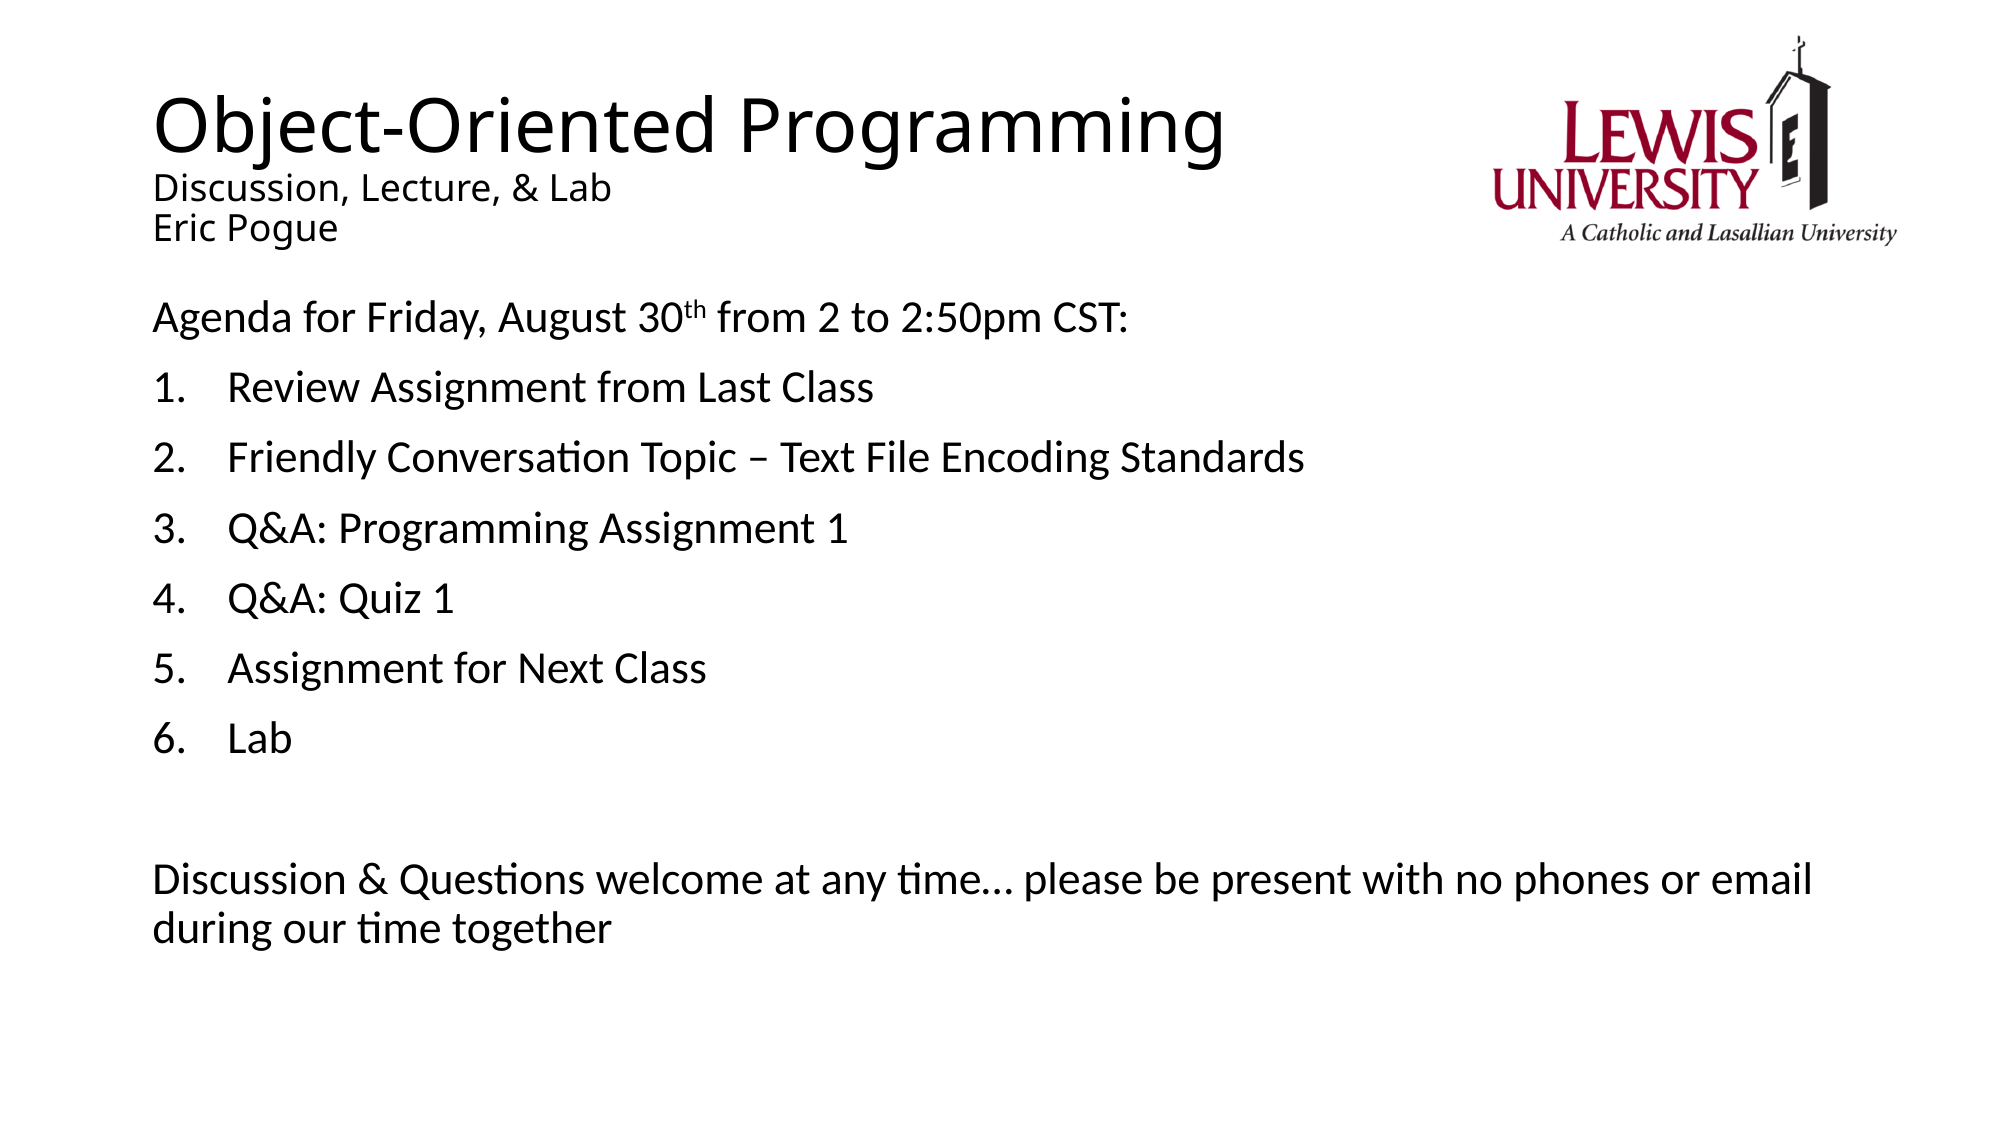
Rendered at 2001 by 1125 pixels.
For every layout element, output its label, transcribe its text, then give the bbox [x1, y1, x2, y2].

picture [1466, 25, 1903, 250]
list Agenda for Friday, August 30th from 2 to 2:50pm CST: Review Assignment from Last Class Friendly Conversation Topic – Text File Encoding Standards Q&A: Programming Assignment 1 Q&A: Quiz 1 Assignment for Next Class Lab Discussion & Questions welcome at any time… please be present with no phones or email during our time together [137, 285, 1863, 1014]
title Object-Oriented Programming Discussion, Lecture, & Lab Eric Pogue [137, 59, 1330, 278]
